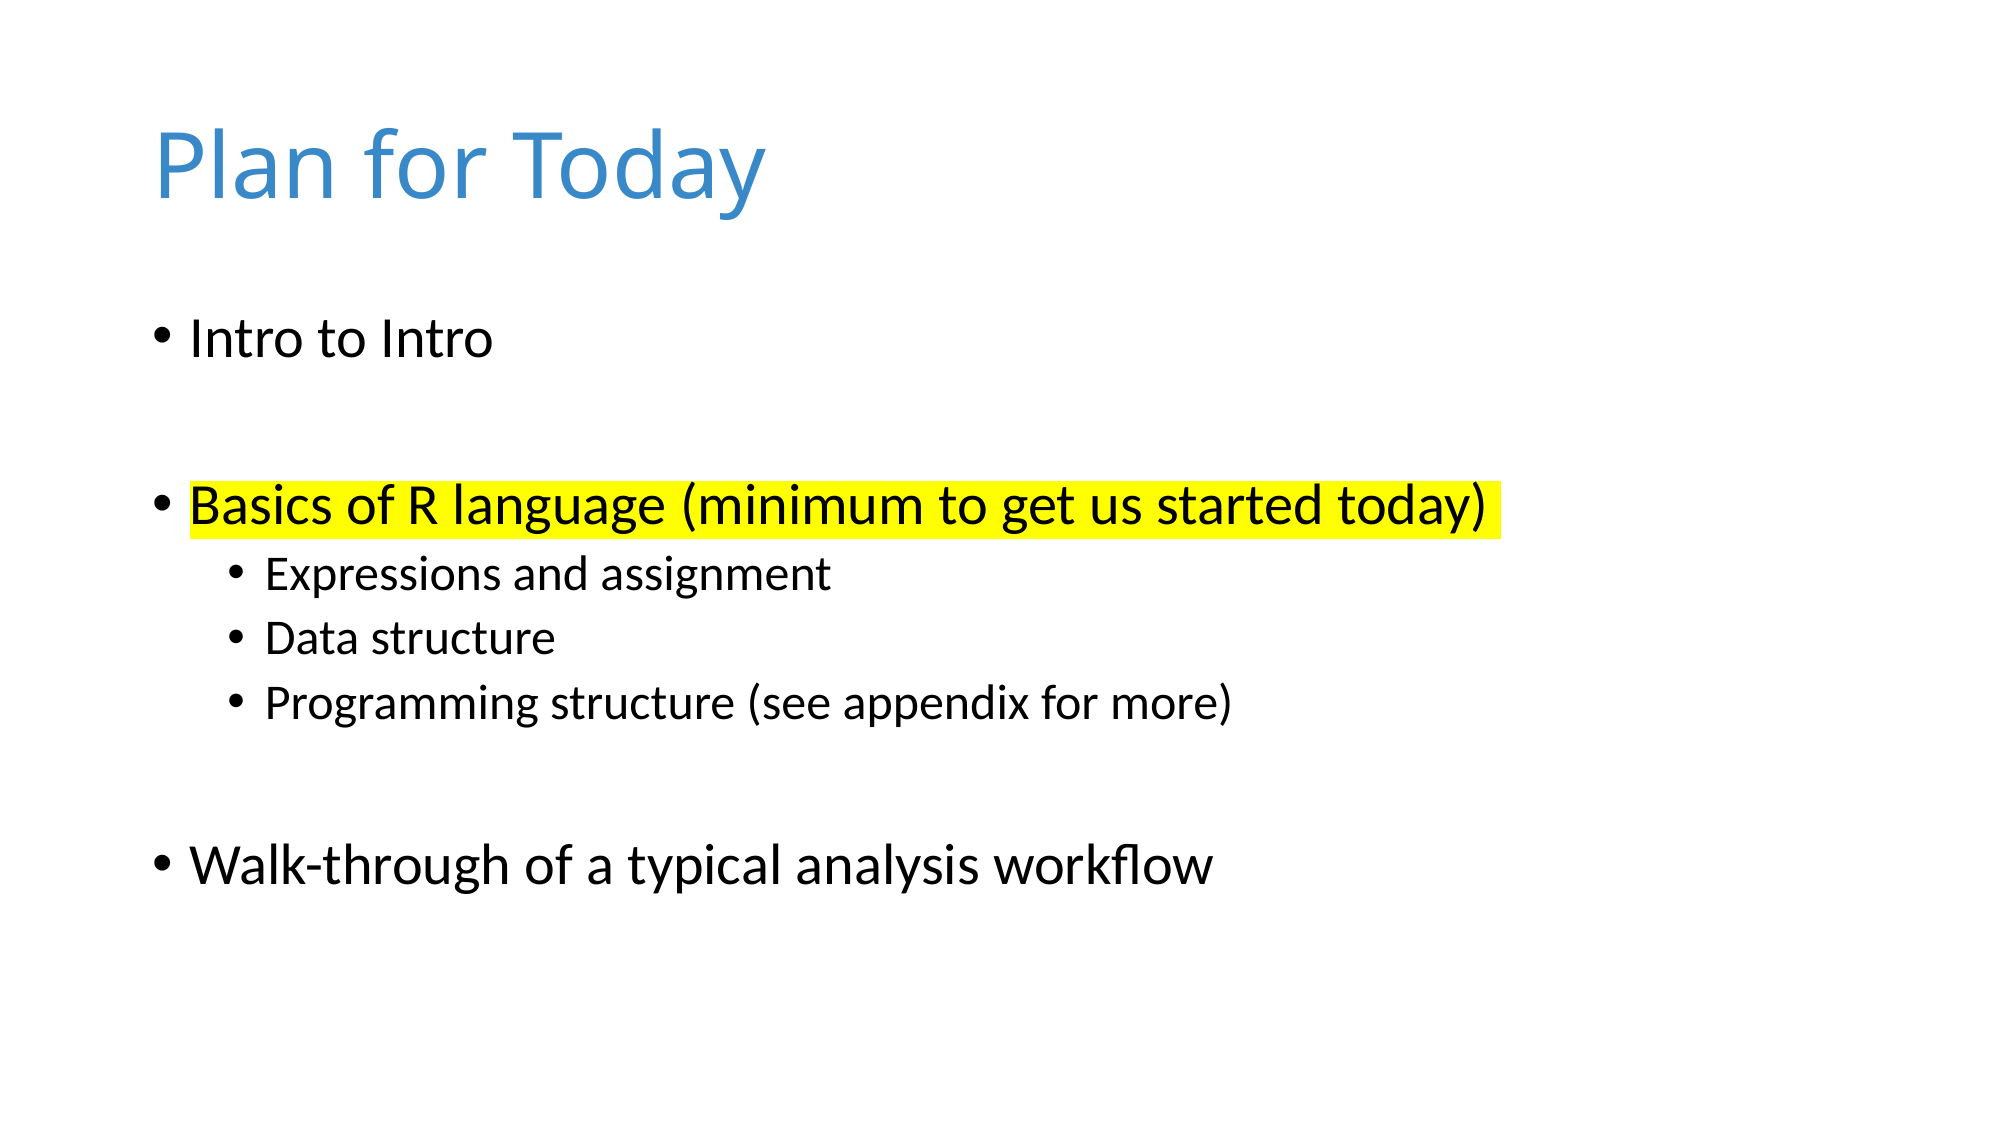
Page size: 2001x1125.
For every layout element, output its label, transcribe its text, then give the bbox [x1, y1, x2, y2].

list Intro to Intro Basics of R language (minimum to get us started today) Expressions and assignment Data structure Programming structure (see appendix for more) Walk-through of a typical analysis workflow [137, 299, 1863, 1014]
title Plan for Today [137, 59, 1863, 278]
